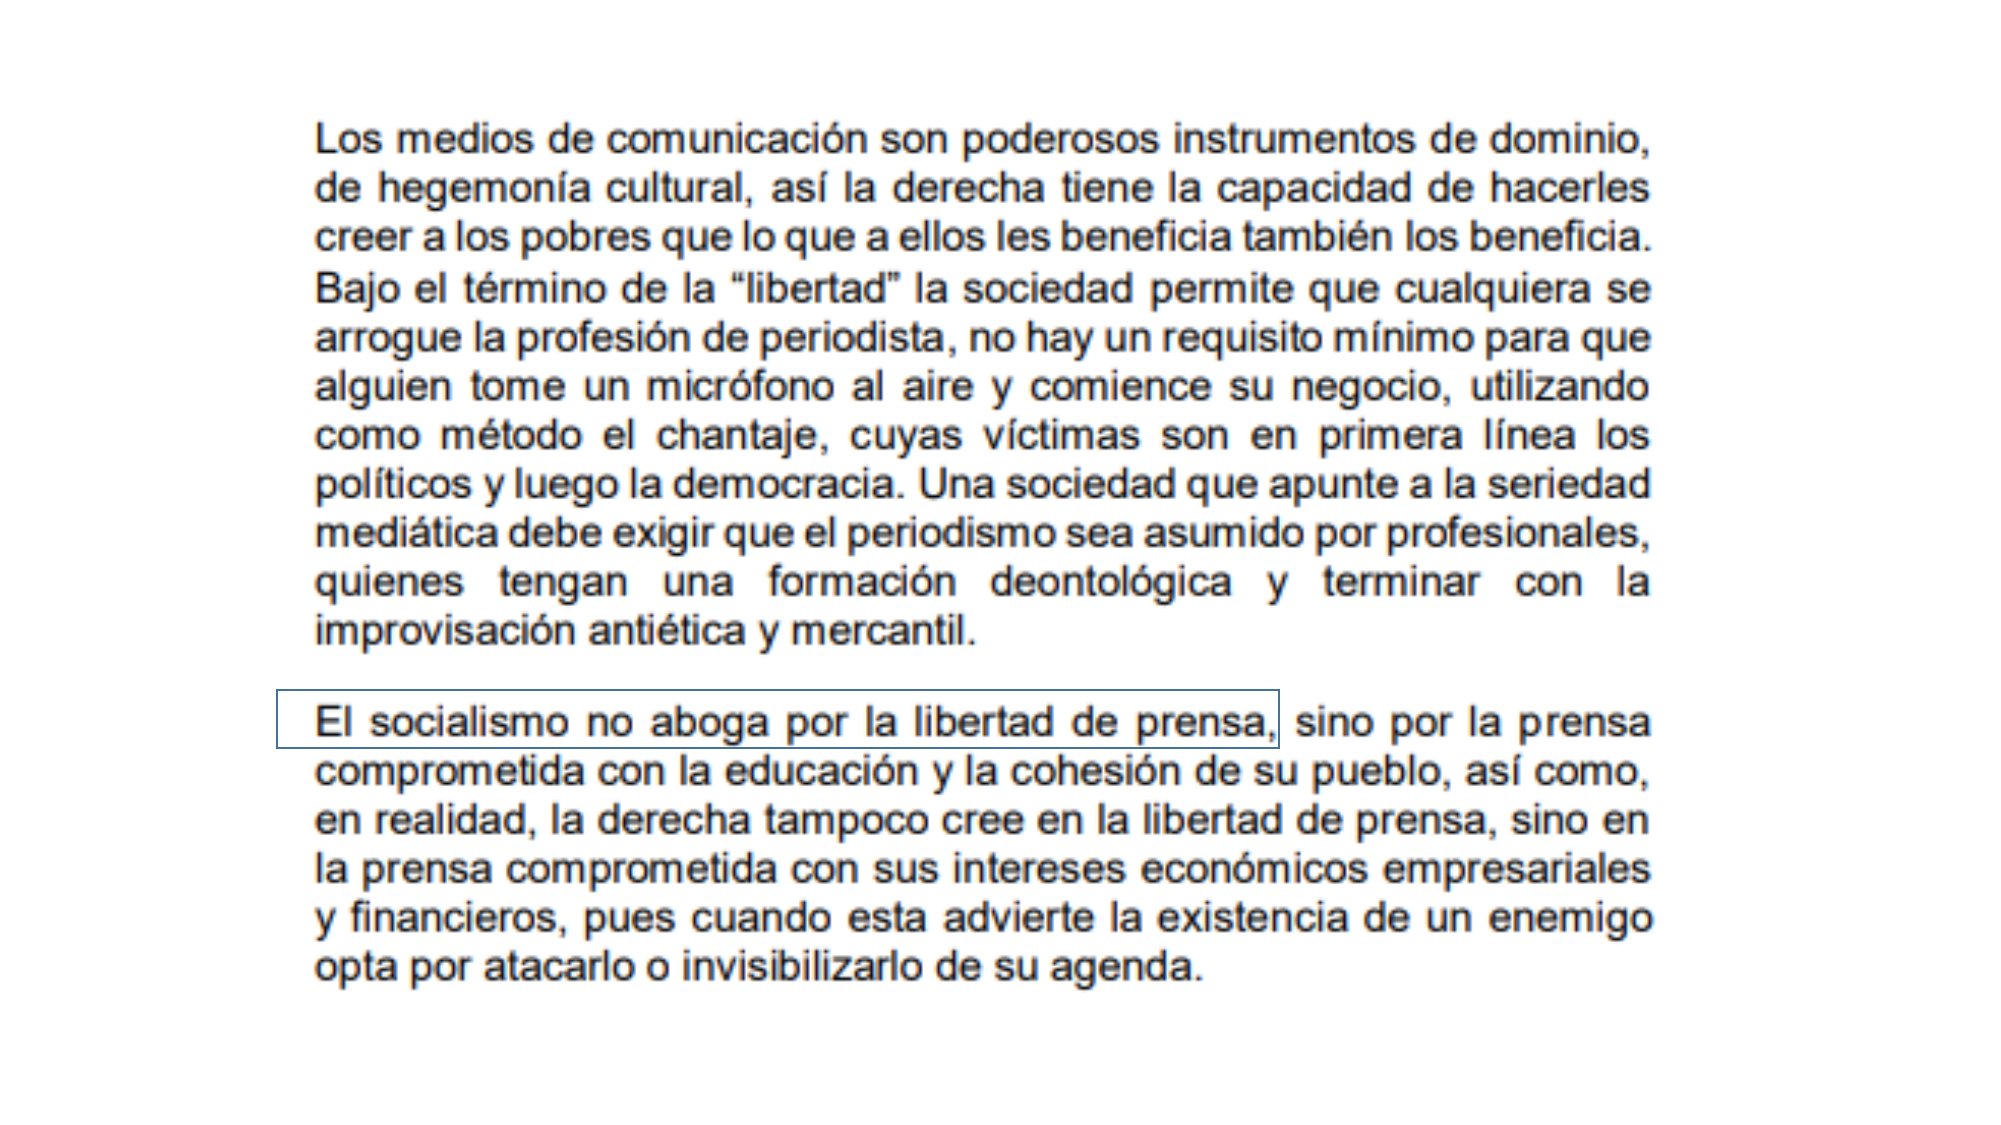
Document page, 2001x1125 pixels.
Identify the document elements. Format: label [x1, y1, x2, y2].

picture [276, 96, 1695, 1012]
